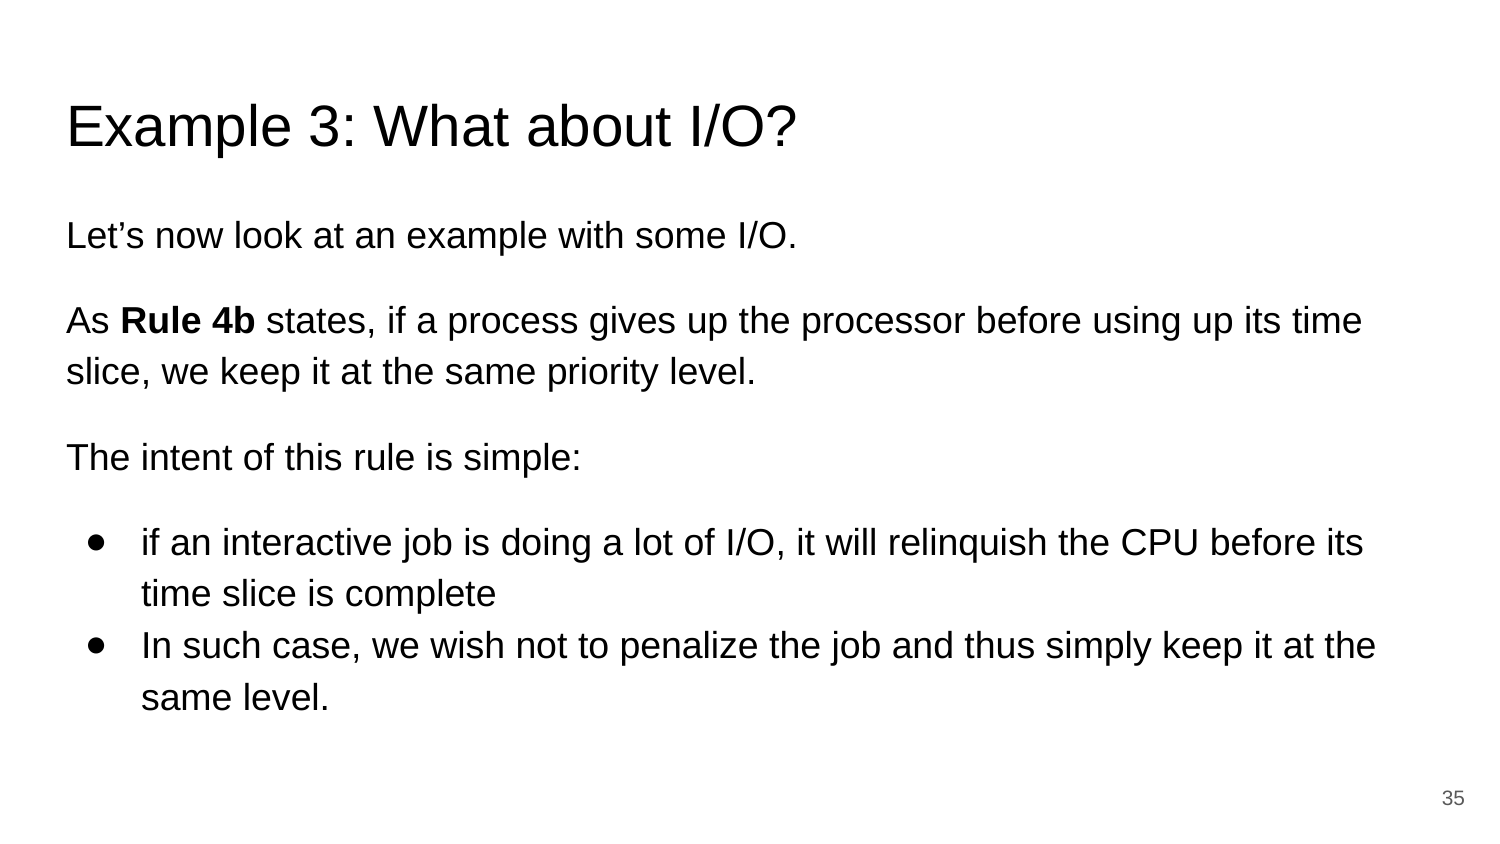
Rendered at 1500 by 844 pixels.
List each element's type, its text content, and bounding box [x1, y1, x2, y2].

slide_number 35 [1389, 764, 1480, 830]
list Let’s now look at an example with some I/O. As Rule 4b states, if a process gives up the processor before using up its time slice, we keep it at the same priority level. The intent of this rule is simple: if an interactive job is doing a lot of I/O, it will relinquish the CPU before its time slice is complete In such case, we wish not to penalize the job and thus simply keep it at the same level. [51, 189, 1449, 750]
title Example 3: What about I/O? [51, 72, 1449, 167]
